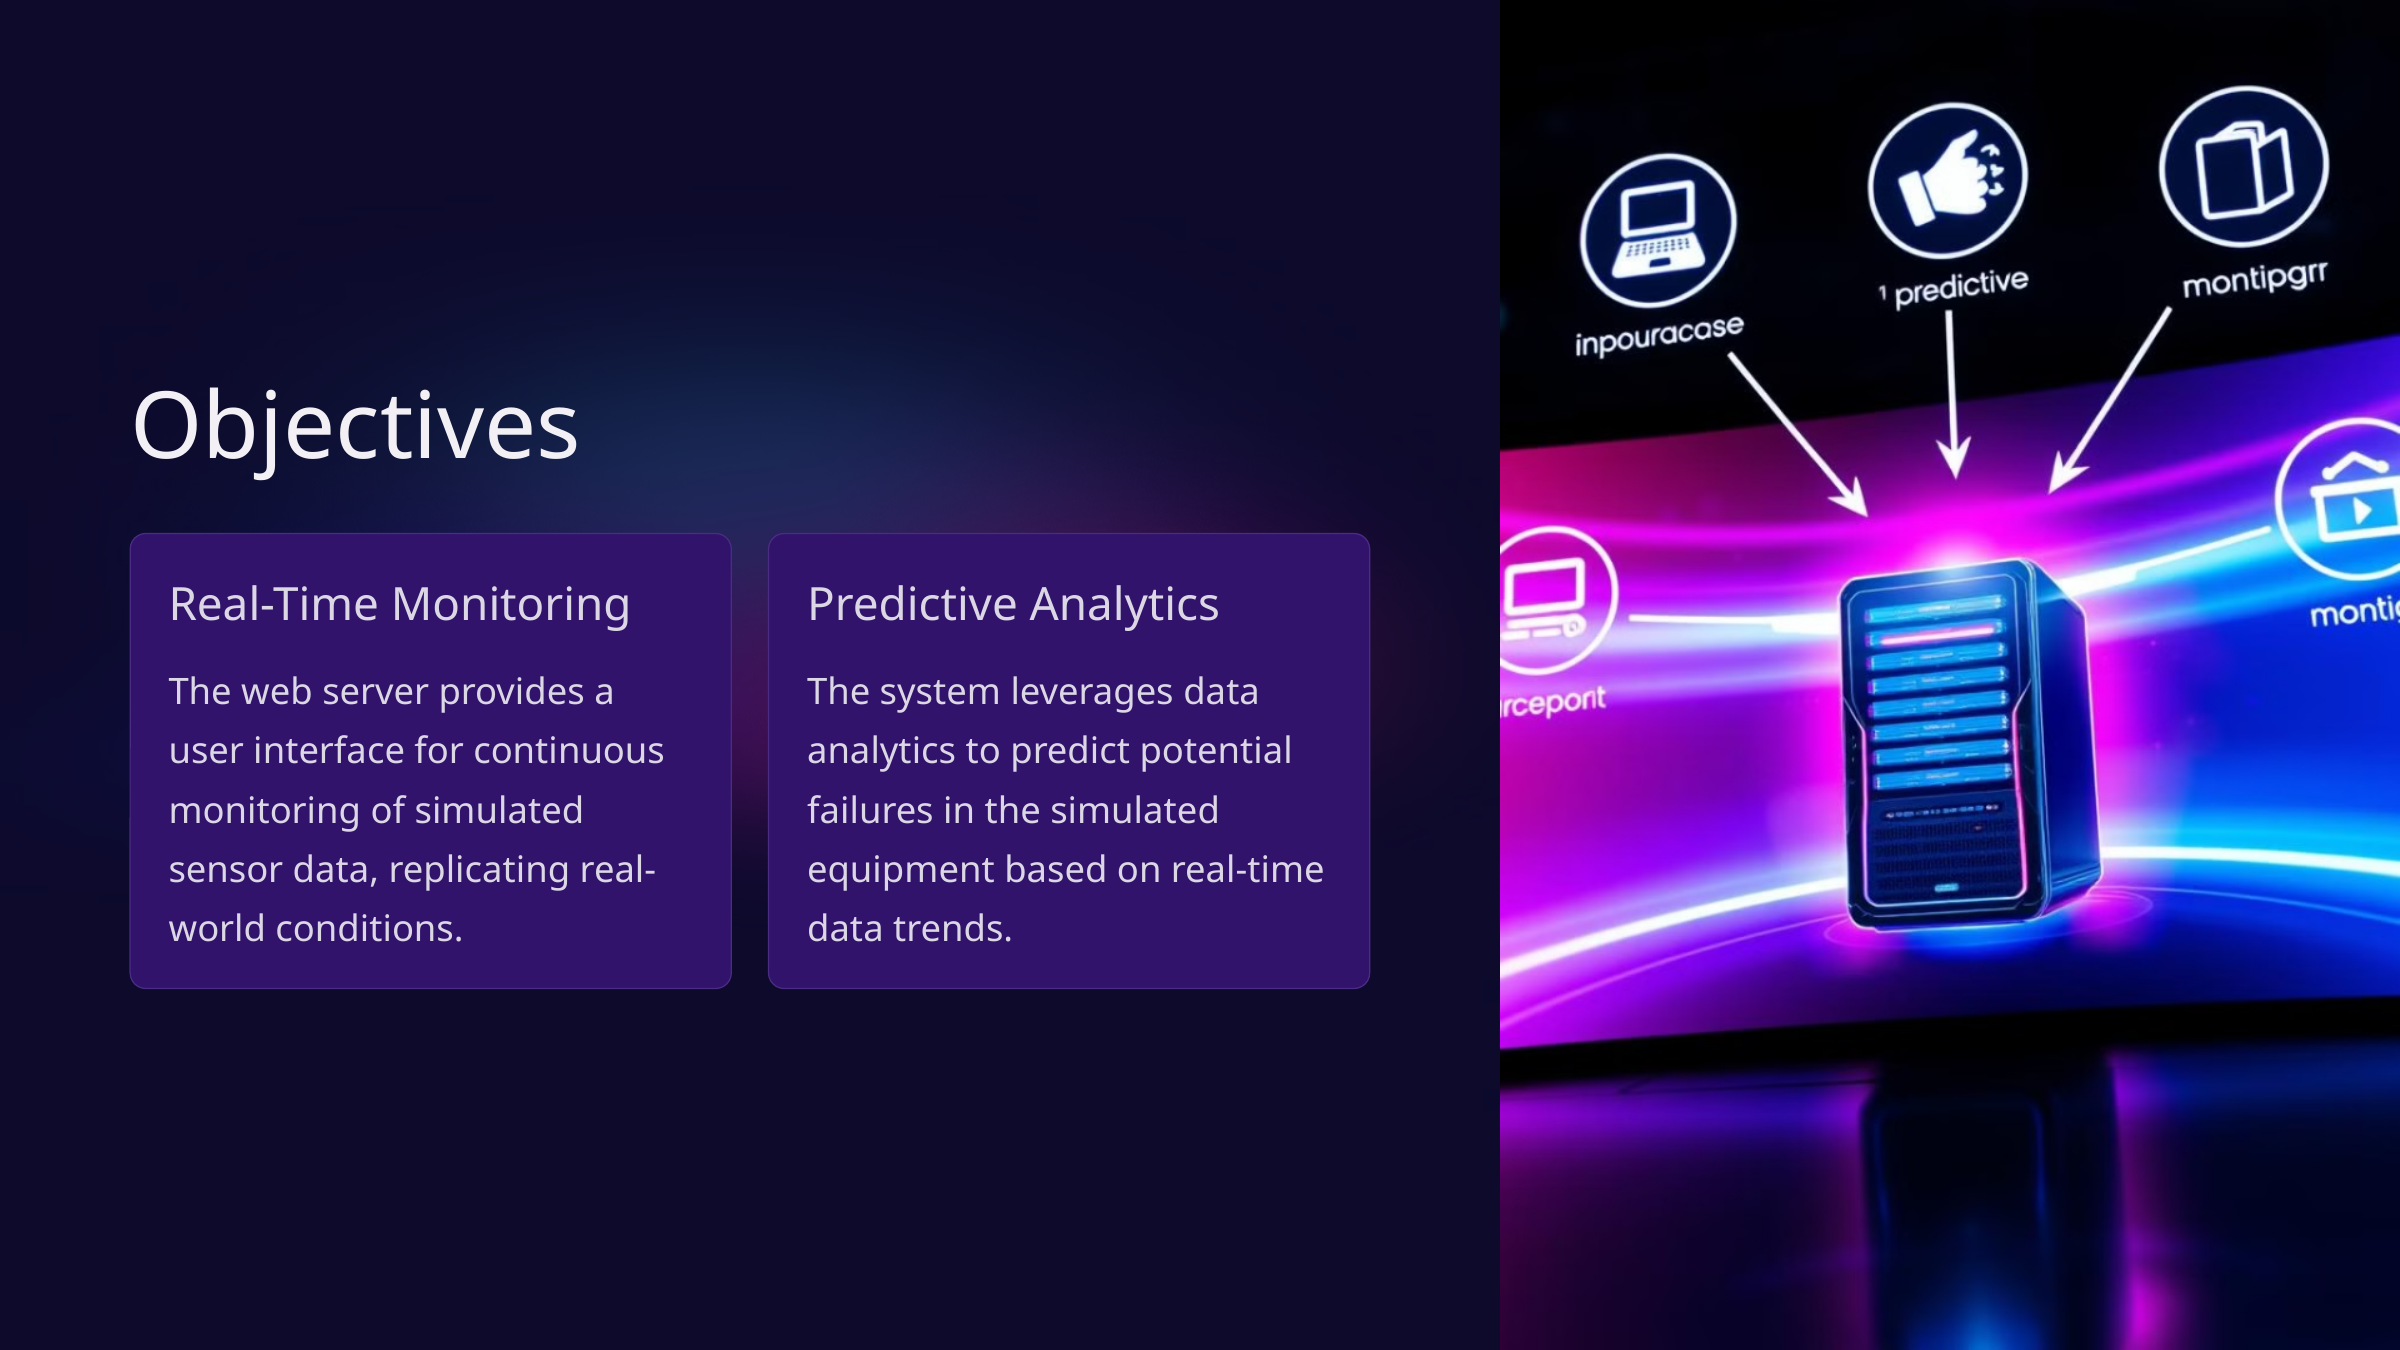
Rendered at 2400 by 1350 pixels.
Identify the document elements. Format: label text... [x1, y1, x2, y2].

text_box The system leverages data analytics to predict potential failures in the simulated equipment based on real-time data trends. [806, 652, 1332, 950]
text_box Real-Time Monitoring [168, 571, 674, 630]
text_box The web server provides a user interface for continuous monitoring of simulated sensor data, replicating real-world conditions. [168, 652, 693, 950]
text_box Predictive Analytics [806, 571, 1273, 630]
text_box [130, 533, 732, 989]
picture [1499, 0, 2400, 1350]
text_box [768, 533, 1370, 989]
text_box Objectives [130, 361, 1061, 478]
